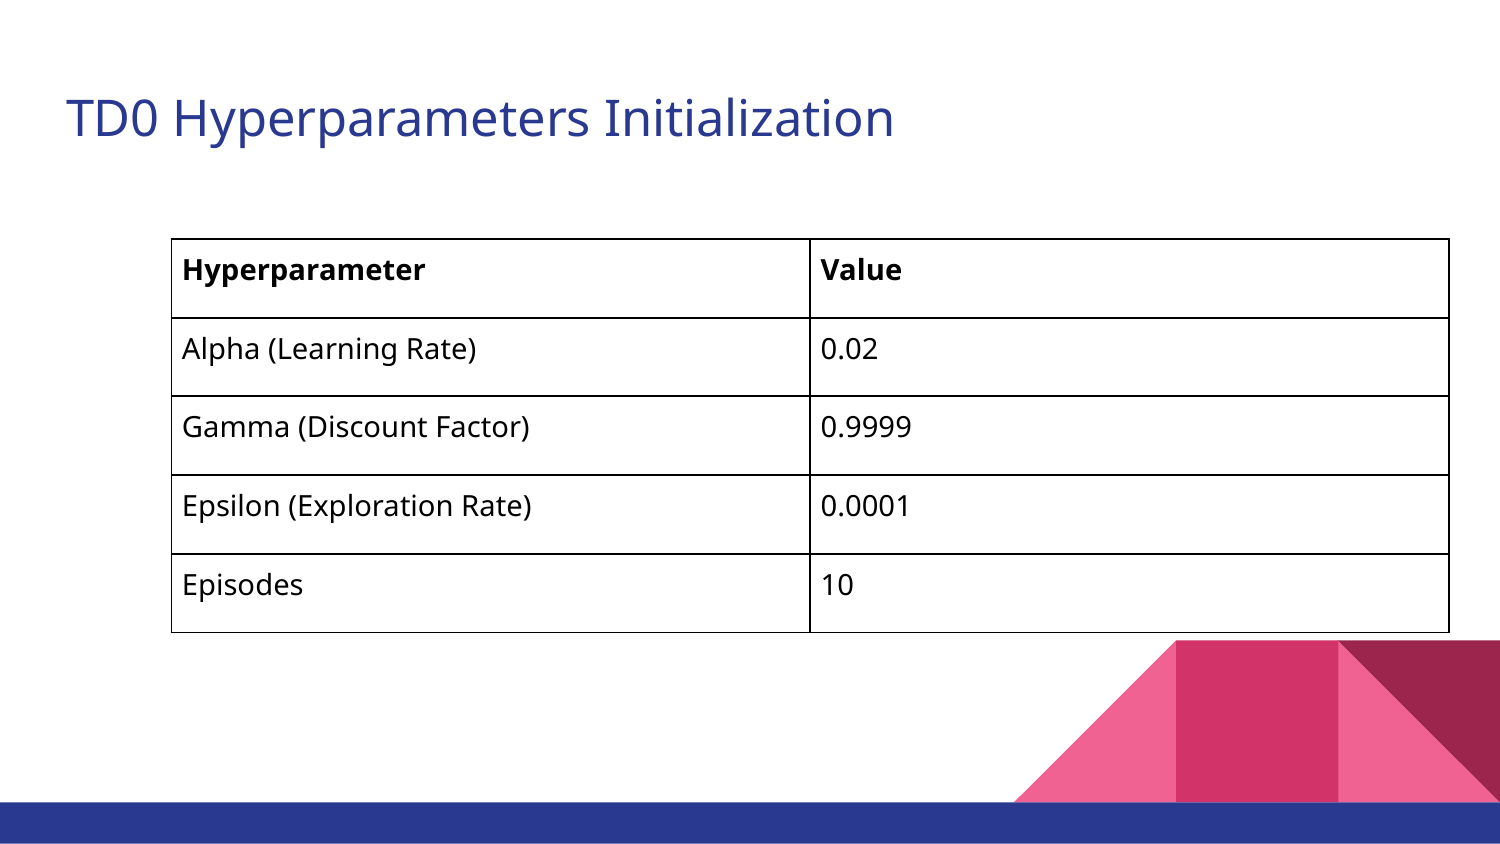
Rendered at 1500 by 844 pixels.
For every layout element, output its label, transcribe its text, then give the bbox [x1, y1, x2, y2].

table_cell 0.0001 [811, 476, 1448, 553]
table_cell 10 [811, 555, 1448, 632]
table_cell Gamma (Discount Factor) [172, 397, 809, 474]
table_cell Episodes [172, 555, 809, 632]
table_cell Epsilon (Exploration Rate) [172, 476, 809, 553]
table_cell 0.02 [811, 319, 1448, 395]
table_cell 0.9999 [811, 397, 1448, 474]
table_header Value [811, 240, 1448, 317]
title TD0 Hyperparameters Initialization [51, 67, 1449, 167]
table_cell Alpha (Learning Rate) [172, 319, 809, 395]
table_header Hyperparameter [172, 240, 809, 317]
